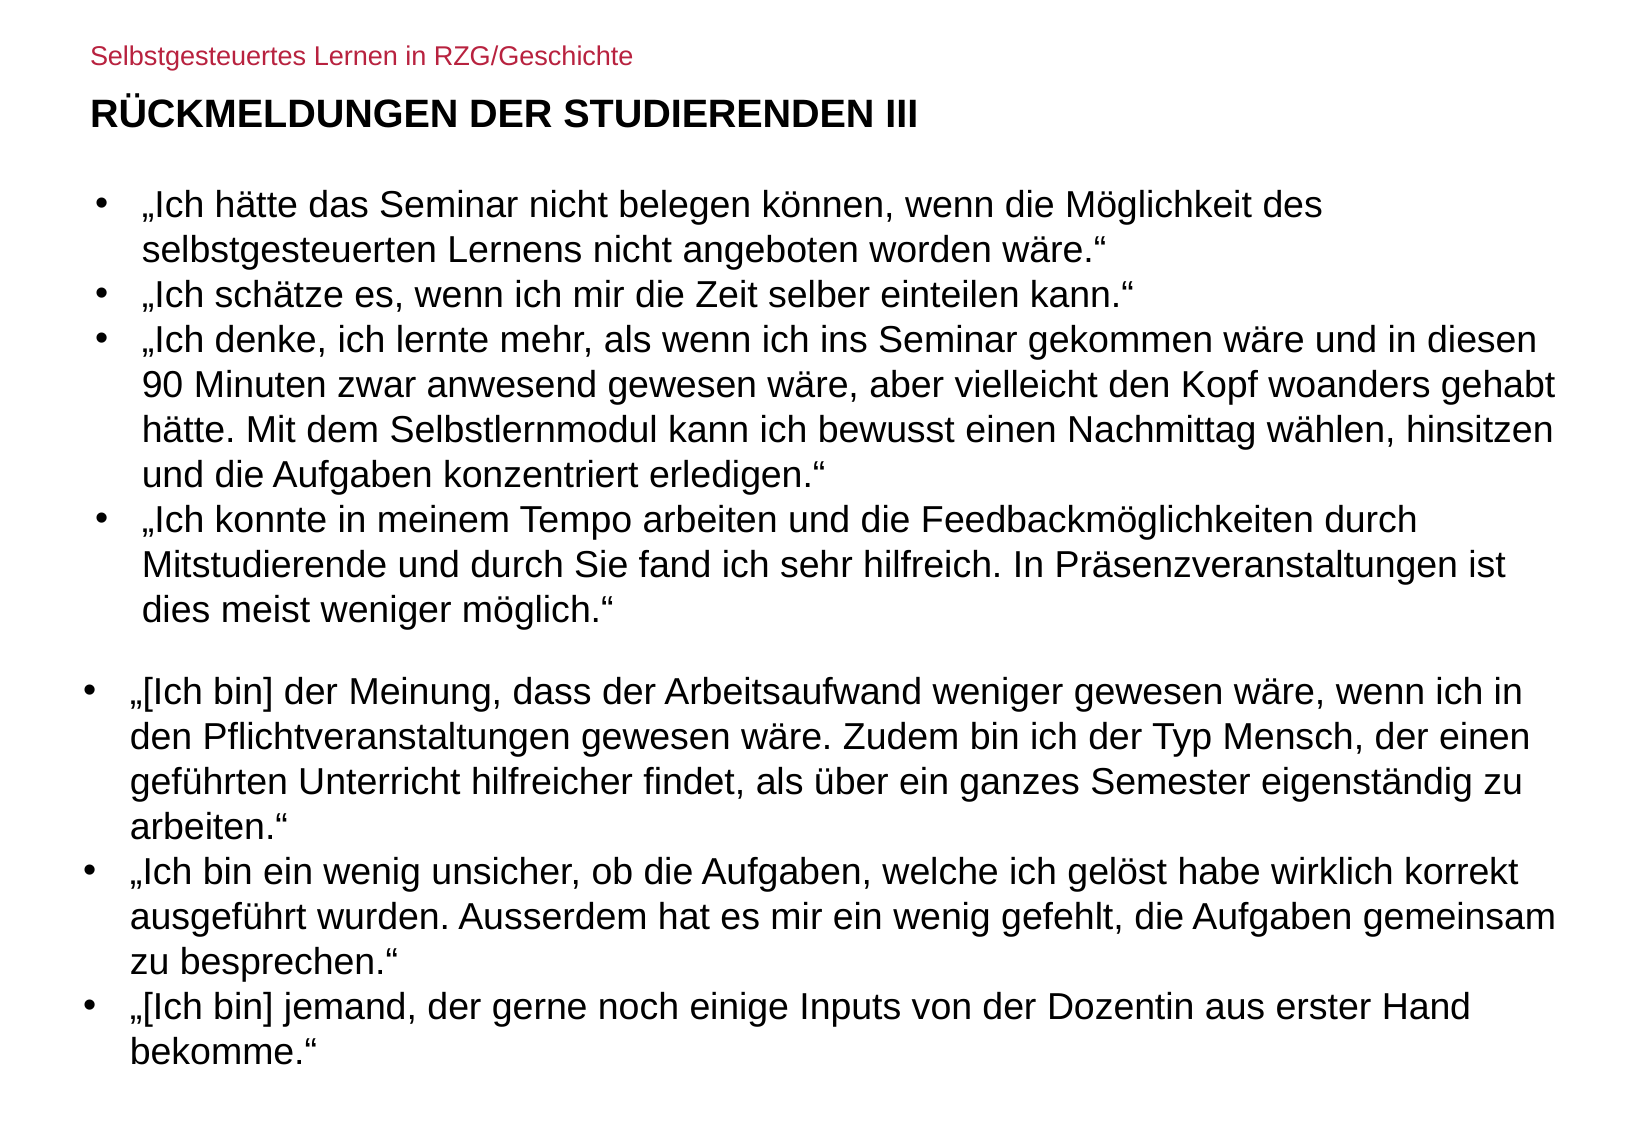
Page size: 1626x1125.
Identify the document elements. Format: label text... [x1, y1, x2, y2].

text_box „Ich hätte das Seminar nicht belegen können, wenn die Möglichkeit des selbstgesteuerten Lernens nicht angeboten worden wäre.“ „Ich schätze es, wenn ich mir die Zeit selber einteilen kann.“ „Ich denke, ich lernte mehr, als wenn ich ins Seminar gekommen wäre und in diesen 90 Minuten zwar anwesend gewesen wäre, aber vielleicht den Kopf woanders gehabt hätte. Mit dem Selbstlernmodul kann ich bewusst einen Nachmittag wählen, hinsitzen und die Aufgaben konzentriert erledigen.“ „Ich konnte in meinem Tempo arbeiten und die Feedbackmöglichkeiten durch Mitstudierende und durch Sie fand ich sehr hilfreich. In Präsenzveranstaltungen ist dies meist weniger möglich.“ [80, 172, 1593, 638]
list Selbstgesteuertes Lernen in RZG/Geschichte [75, 30, 1551, 79]
title Rückmeldungen der Studierenden III [75, 78, 1550, 143]
text_box „[Ich bin] der Meinung, dass der Arbeitsaufwand weniger gewesen wäre, wenn ich in den Pflichtveranstaltungen gewesen wäre. Zudem bin ich der Typ Mensch, der einen geführten Unterricht hilfreicher findet, als über ein ganzes Semester eigenständig zu arbeiten.“ „Ich bin ein wenig unsicher, ob die Aufgaben, welche ich gelöst habe wirklich korrekt ausgeführt wurden. Ausserdem hat es mir ein wenig gefehlt, die Aufgaben gemeinsam zu besprechen.“ „[Ich bin] jemand, der gerne noch einige Inputs von der Dozentin aus erster Hand bekomme.“ [68, 659, 1581, 1125]
